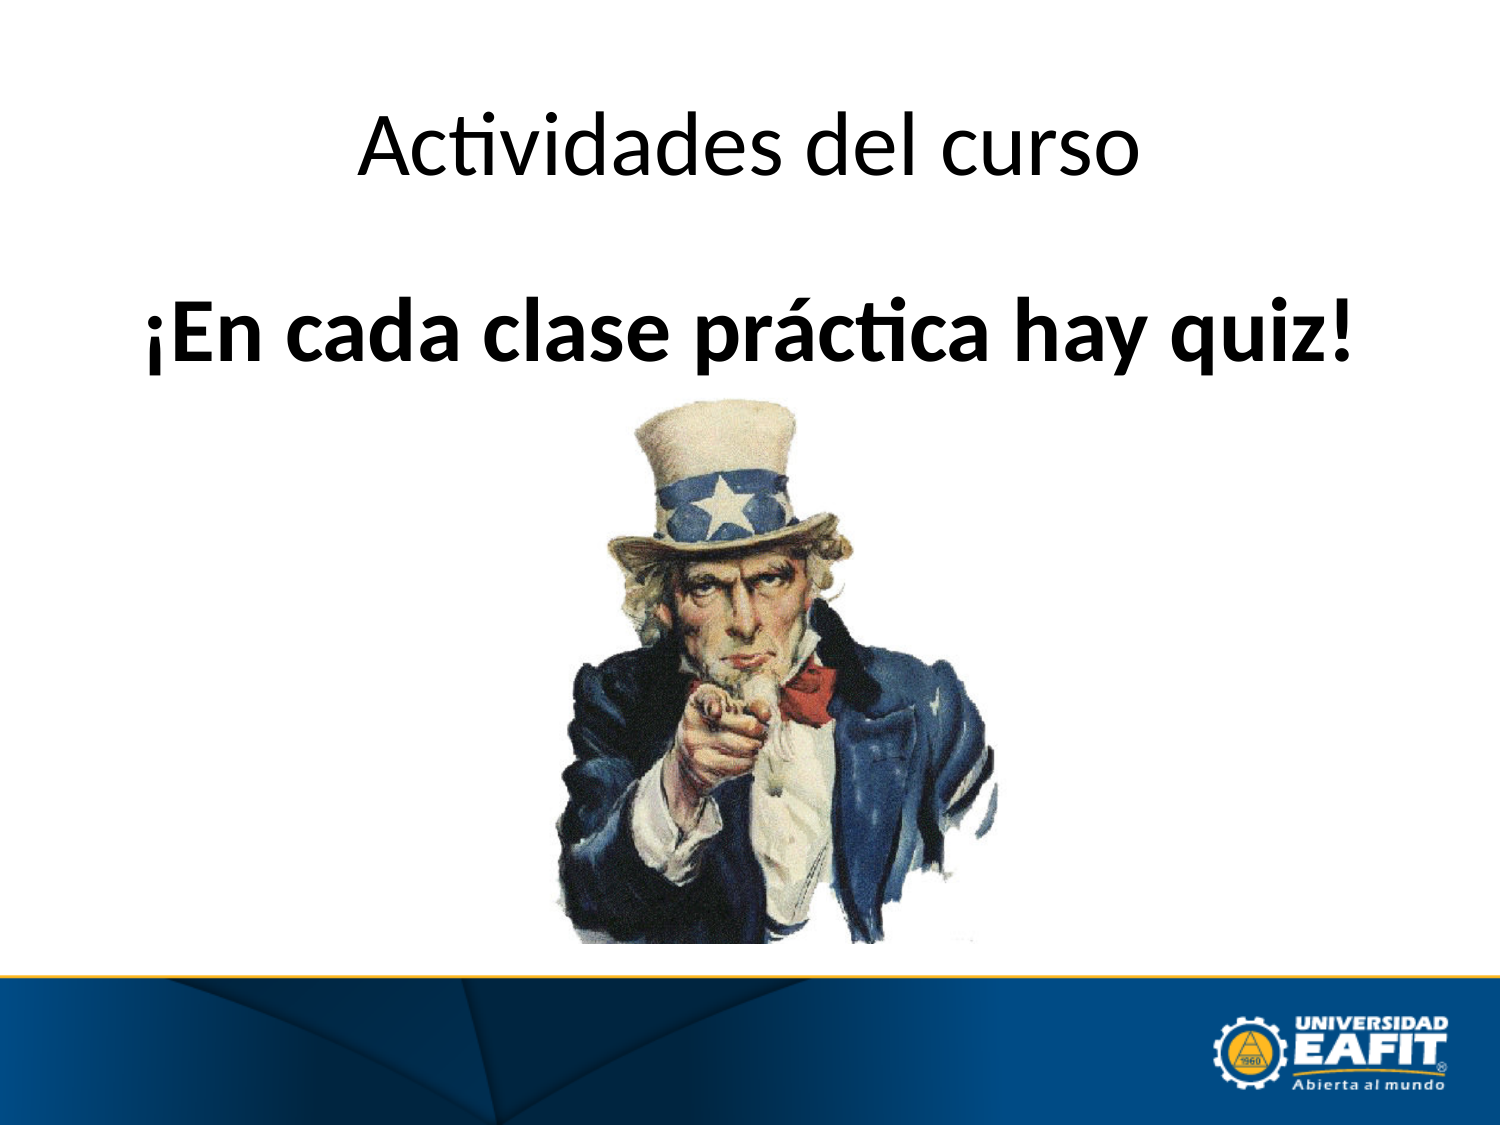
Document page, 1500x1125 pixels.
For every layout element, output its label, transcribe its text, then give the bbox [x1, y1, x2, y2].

picture [0, 0, 1500, 1125]
list ¡En cada clase práctica hay quiz! [75, 262, 1425, 1005]
title Actividades del curso [75, 45, 1425, 233]
